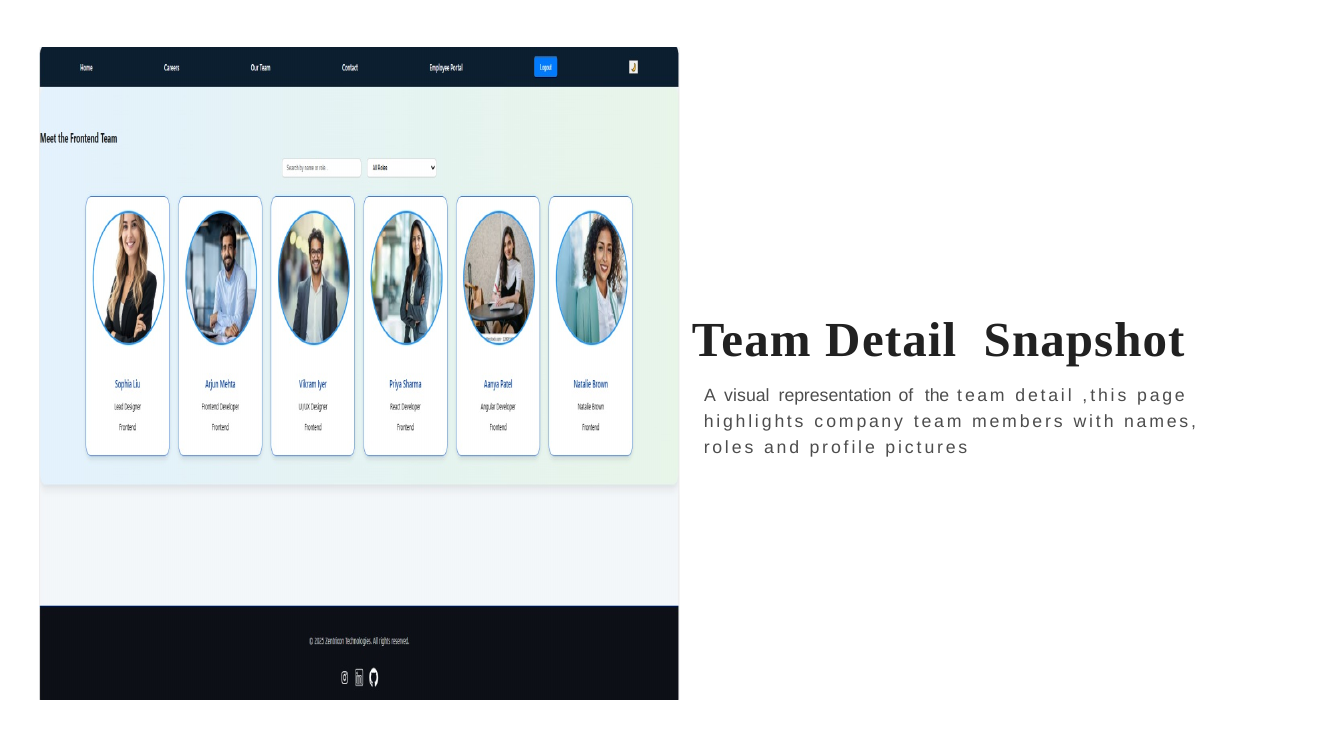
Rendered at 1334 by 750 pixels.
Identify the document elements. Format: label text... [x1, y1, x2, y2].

text_box A visual representation of the team detail ,this page highlights company team members with names, roles and profile pictures [701, 377, 1218, 458]
title Team Detail Snapshot [689, 305, 1206, 433]
picture [38, 47, 680, 701]
